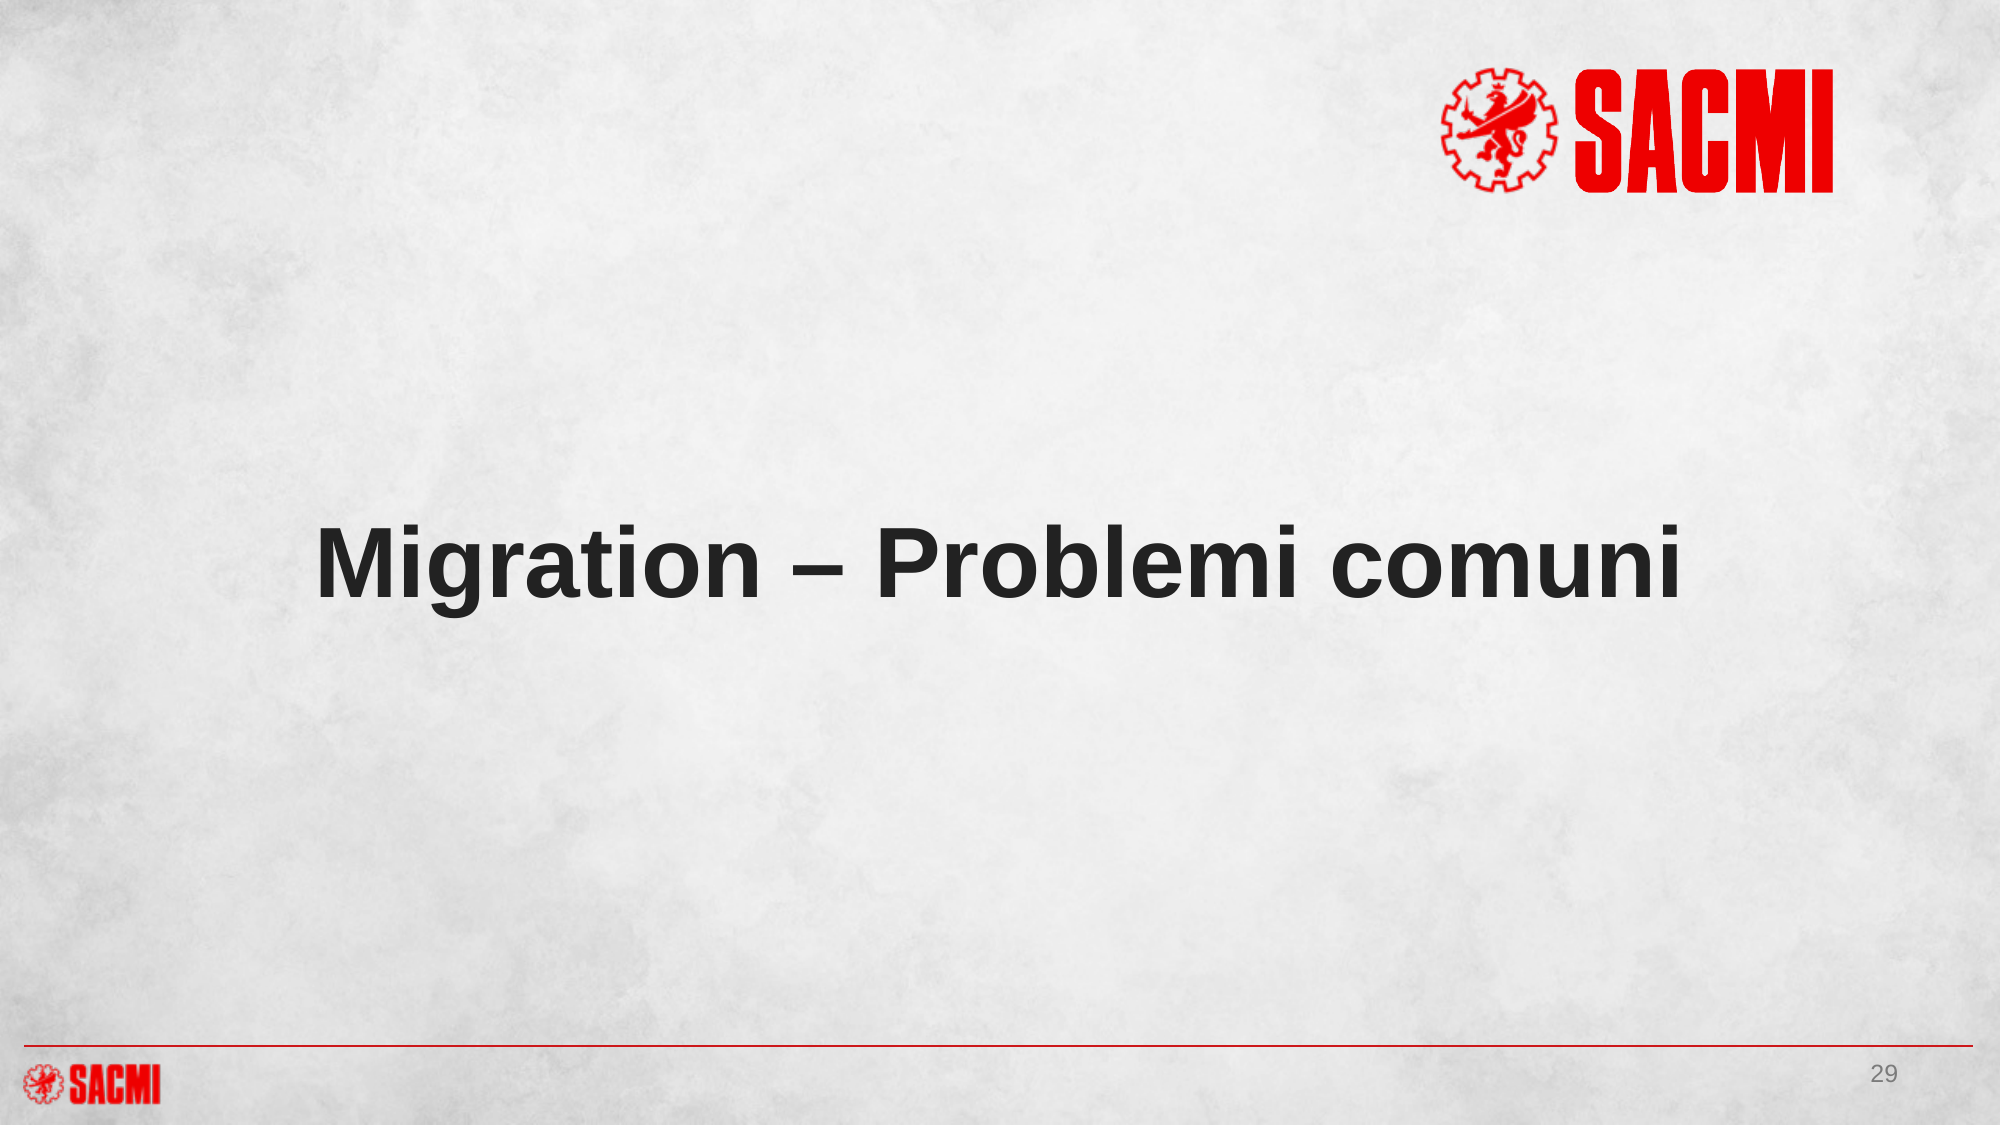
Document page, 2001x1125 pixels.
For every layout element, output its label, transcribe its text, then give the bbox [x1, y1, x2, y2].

slide_number 29 [1463, 1042, 1914, 1103]
picture [1572, 66, 1836, 196]
title Migration – Problemi comuni [239, 489, 1761, 636]
picture [1440, 67, 1561, 197]
text_box [0, 0, 2000, 1125]
picture [23, 1063, 162, 1106]
